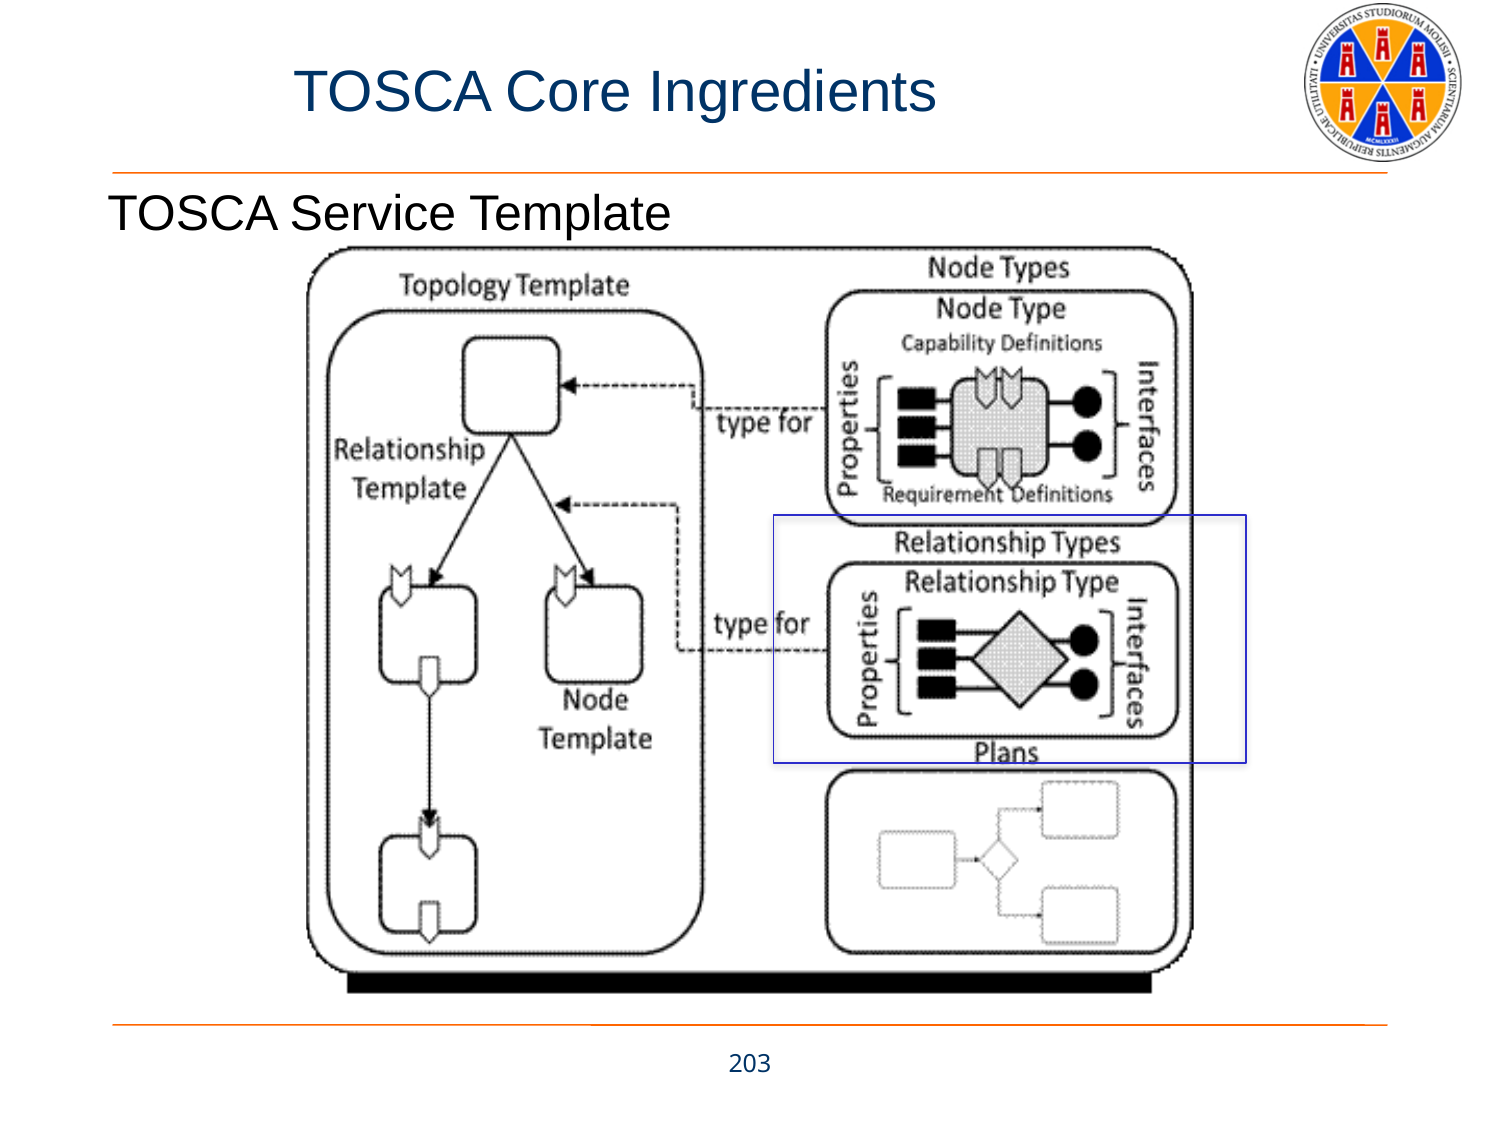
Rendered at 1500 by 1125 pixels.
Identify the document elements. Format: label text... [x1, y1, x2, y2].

title TOSCA Core Ingredients [278, 18, 1211, 157]
picture [1269, 0, 1500, 166]
slide_number 203 [670, 1039, 830, 1078]
text_box TOSCA Service Template [92, 172, 687, 248]
picture [305, 245, 1194, 1012]
text_box [1198, 514, 1247, 764]
